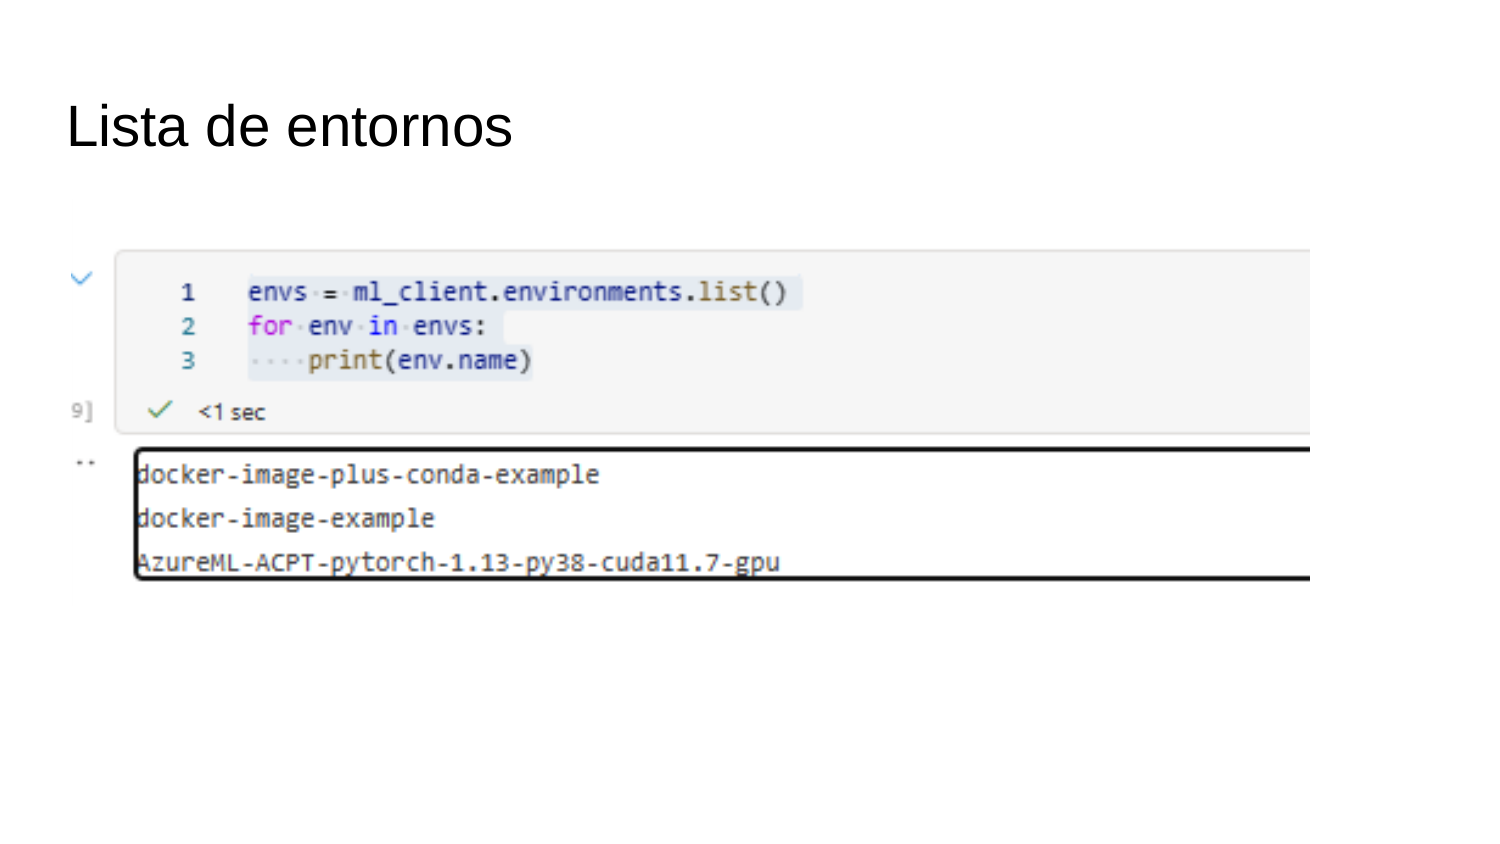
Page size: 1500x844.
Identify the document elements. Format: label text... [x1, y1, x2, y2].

title Lista de entornos [51, 72, 1449, 167]
picture [71, 199, 1310, 606]
